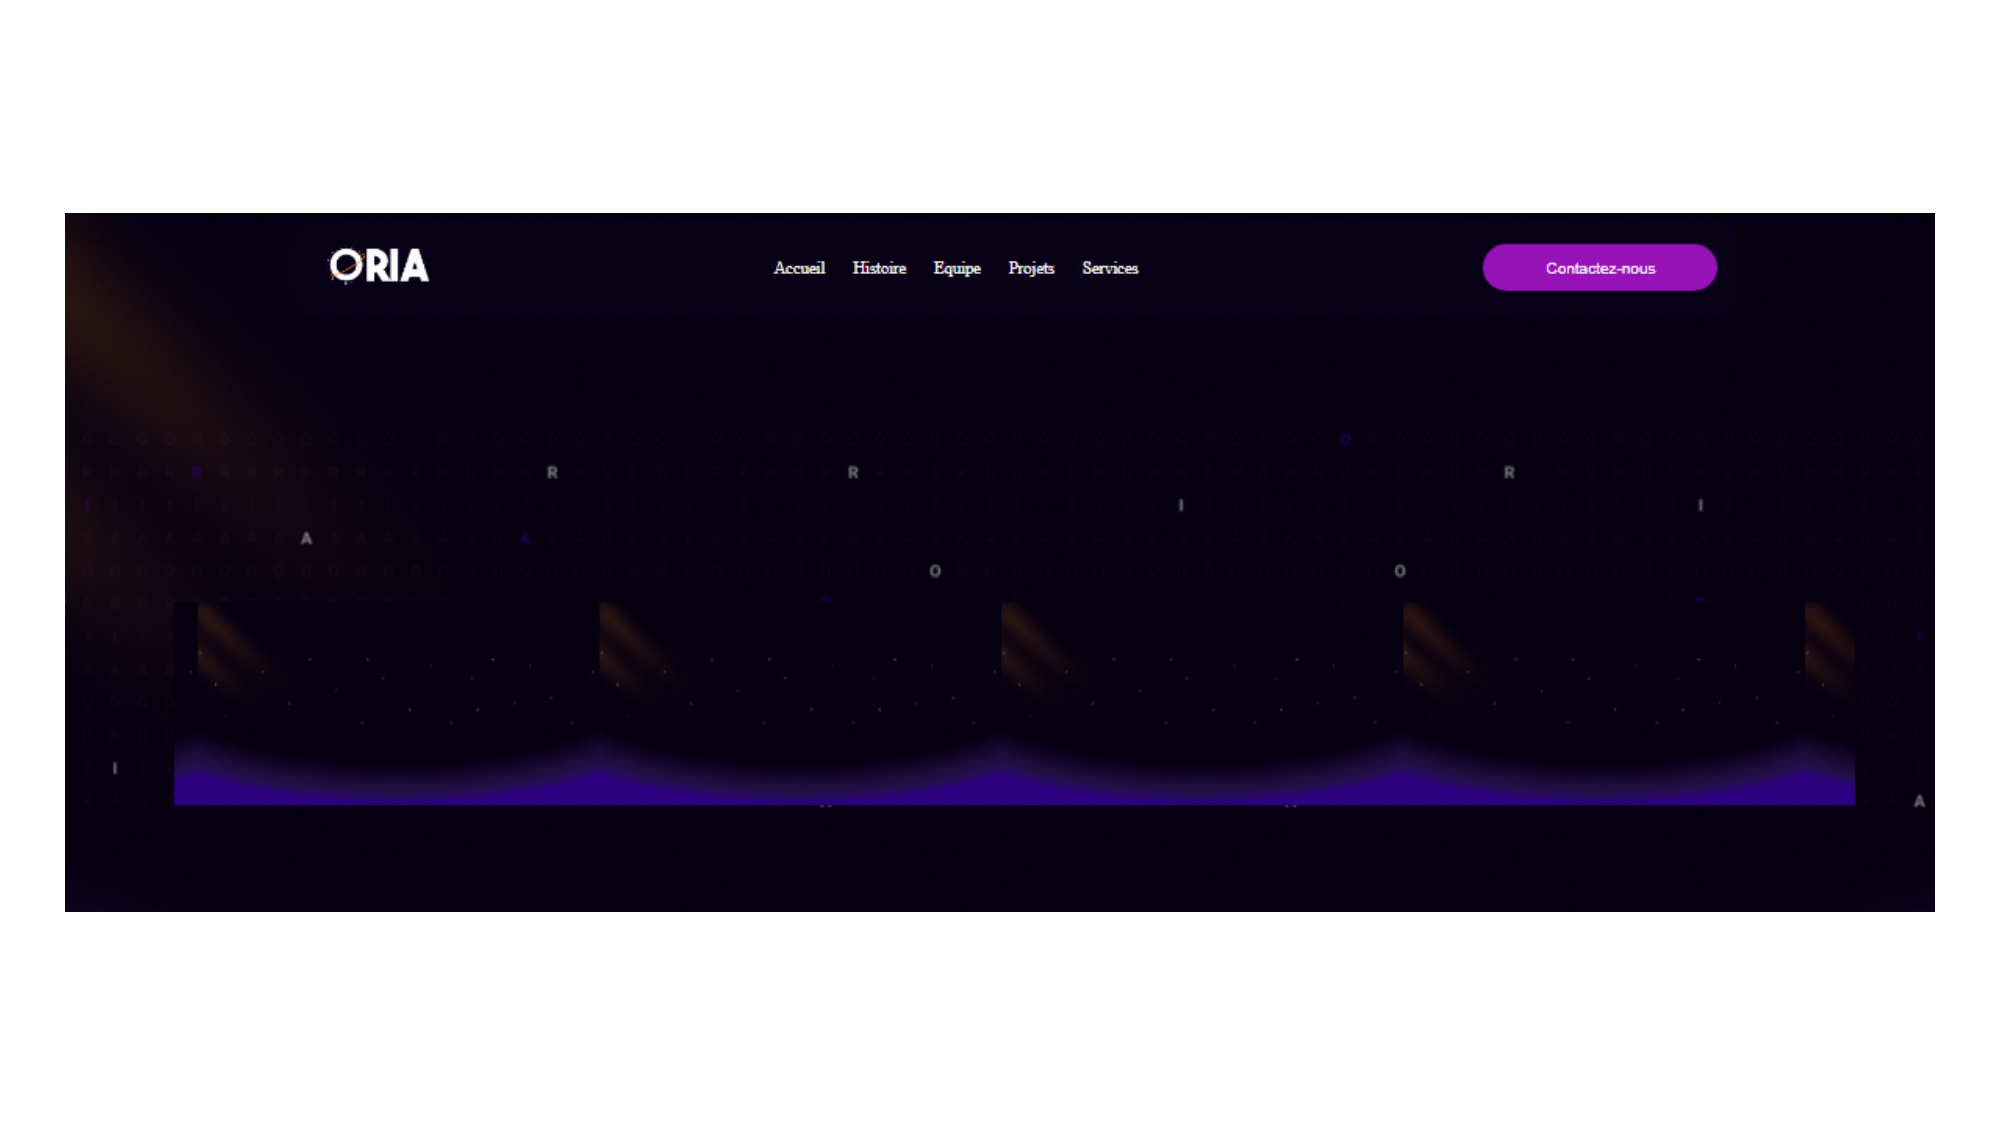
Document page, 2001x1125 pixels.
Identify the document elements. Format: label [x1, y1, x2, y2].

picture [65, 212, 1935, 913]
